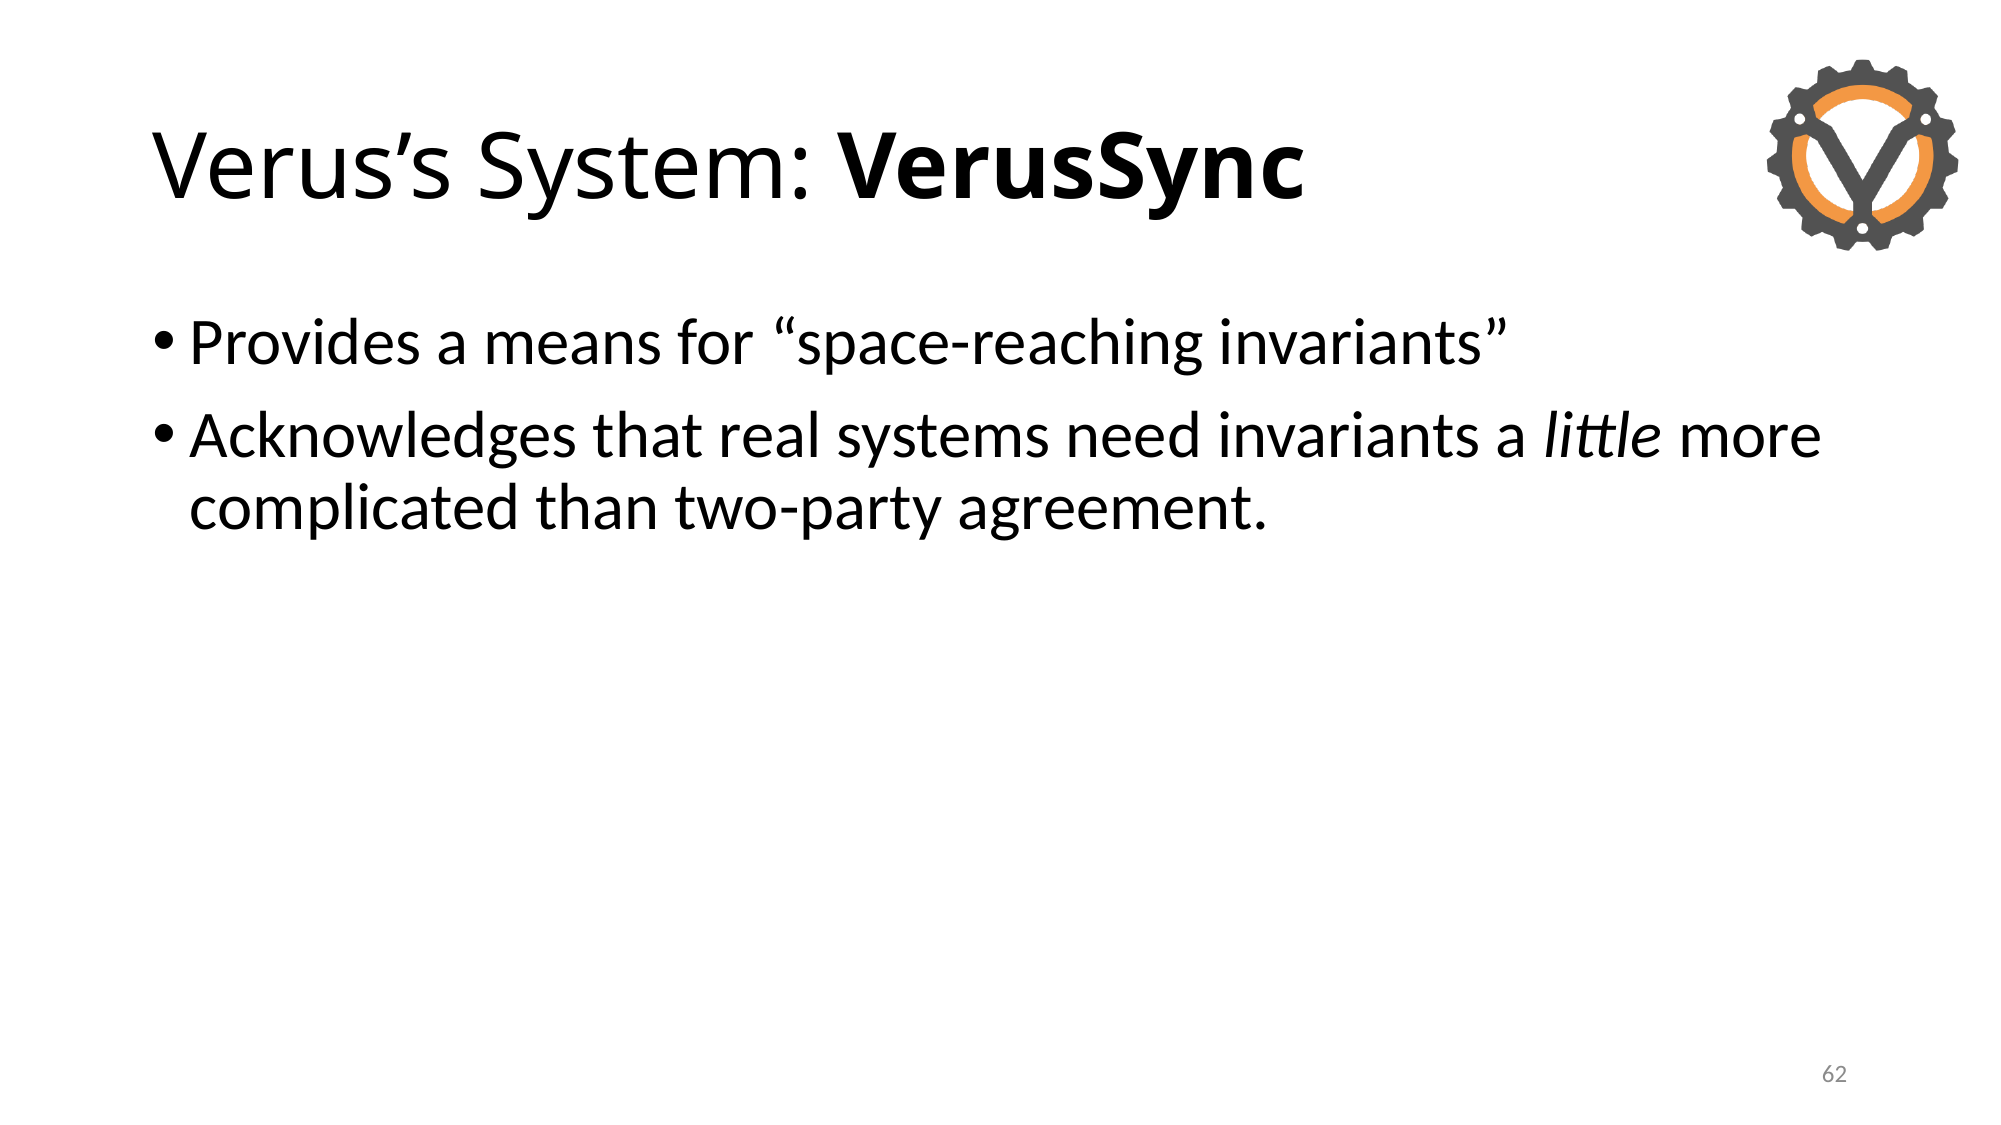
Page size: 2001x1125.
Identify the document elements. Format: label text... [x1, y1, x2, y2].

slide_number 62 [1412, 1042, 1863, 1103]
list Provides a means for “space-reaching invariants” Acknowledges that real systems need invariants a little more complicated than two-party agreement. [137, 299, 1863, 1014]
picture [1766, 59, 1959, 252]
title Verus’s System: VerusSync [137, 59, 1751, 278]
